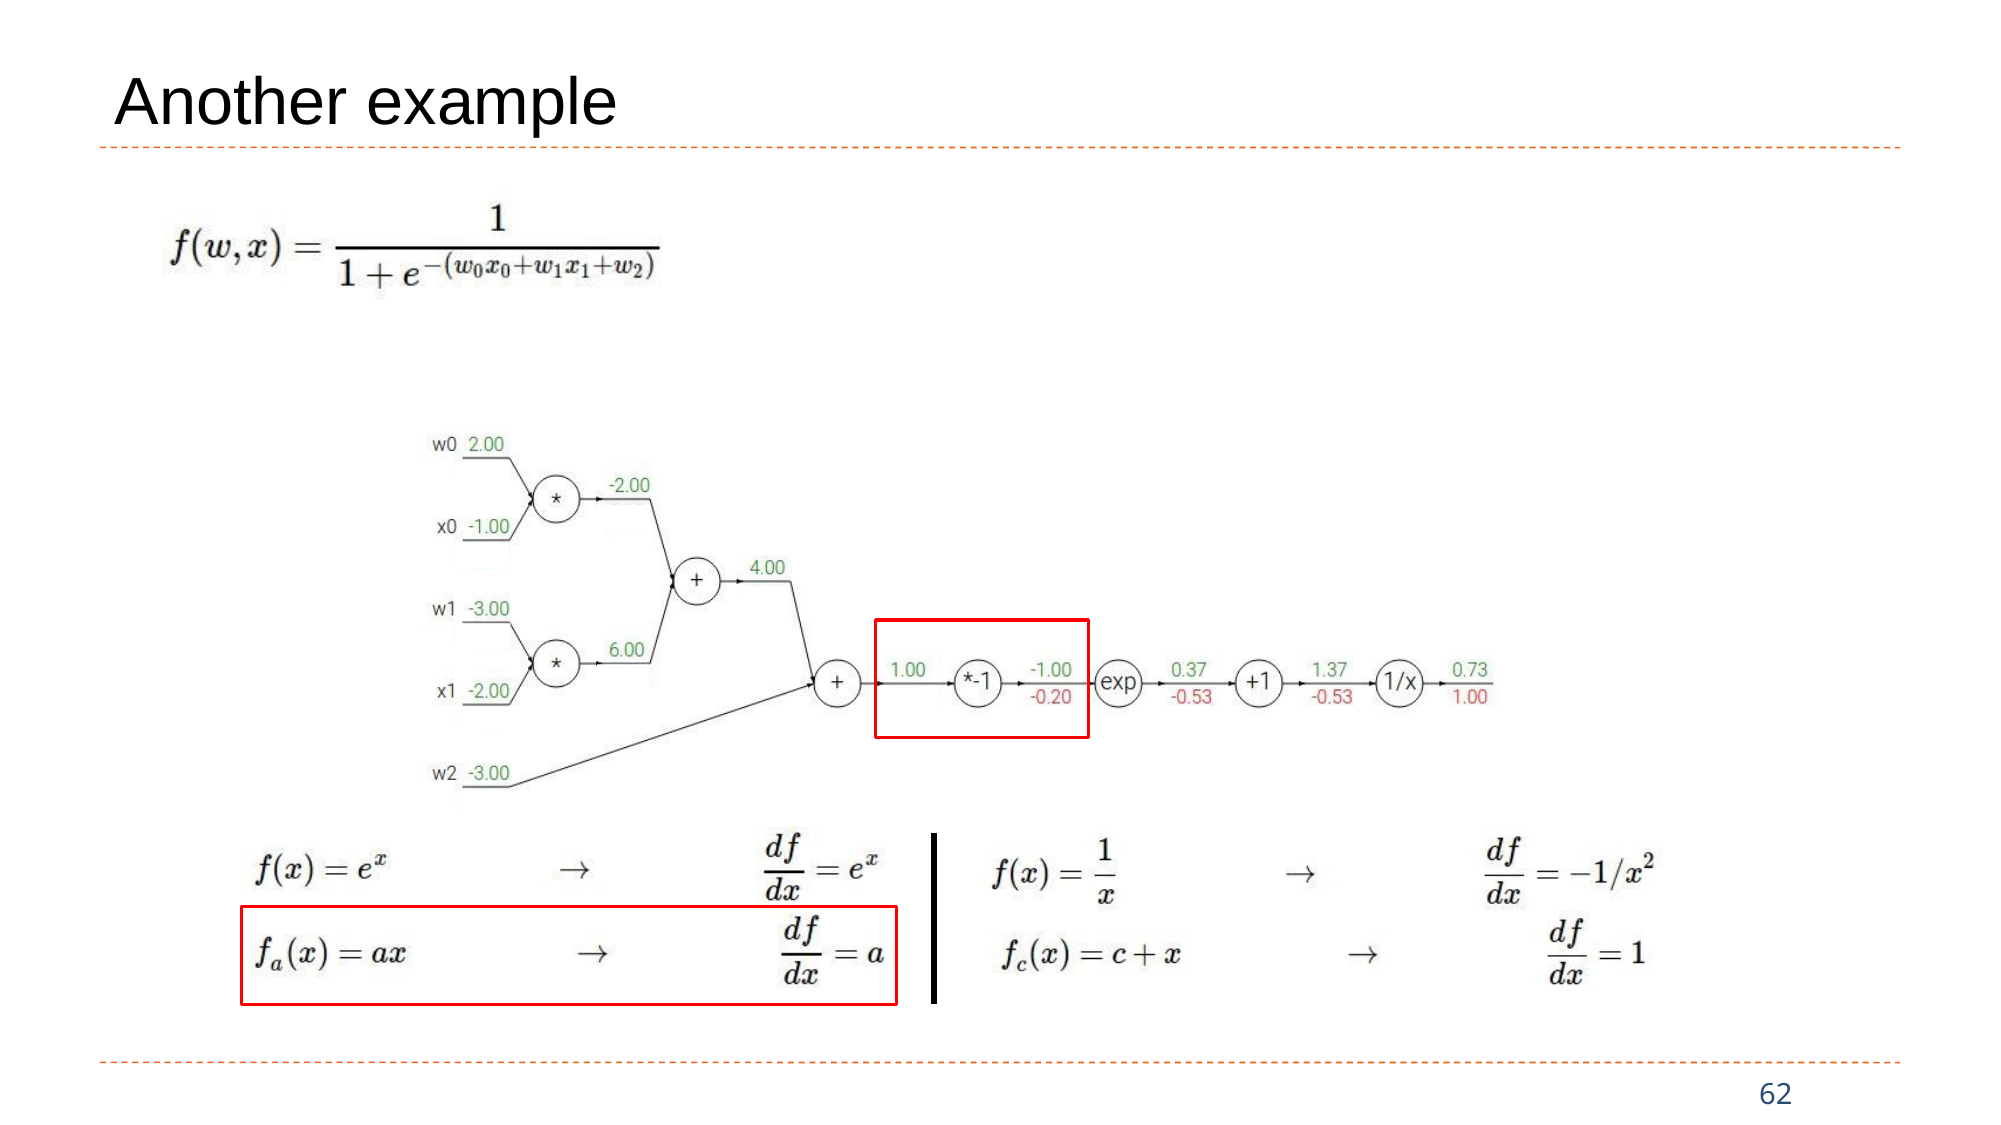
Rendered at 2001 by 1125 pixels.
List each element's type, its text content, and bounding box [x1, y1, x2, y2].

picture [162, 187, 663, 301]
picture [982, 826, 1663, 991]
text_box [417, 424, 1499, 817]
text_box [239, 826, 899, 1007]
title Another example [99, 24, 1900, 146]
